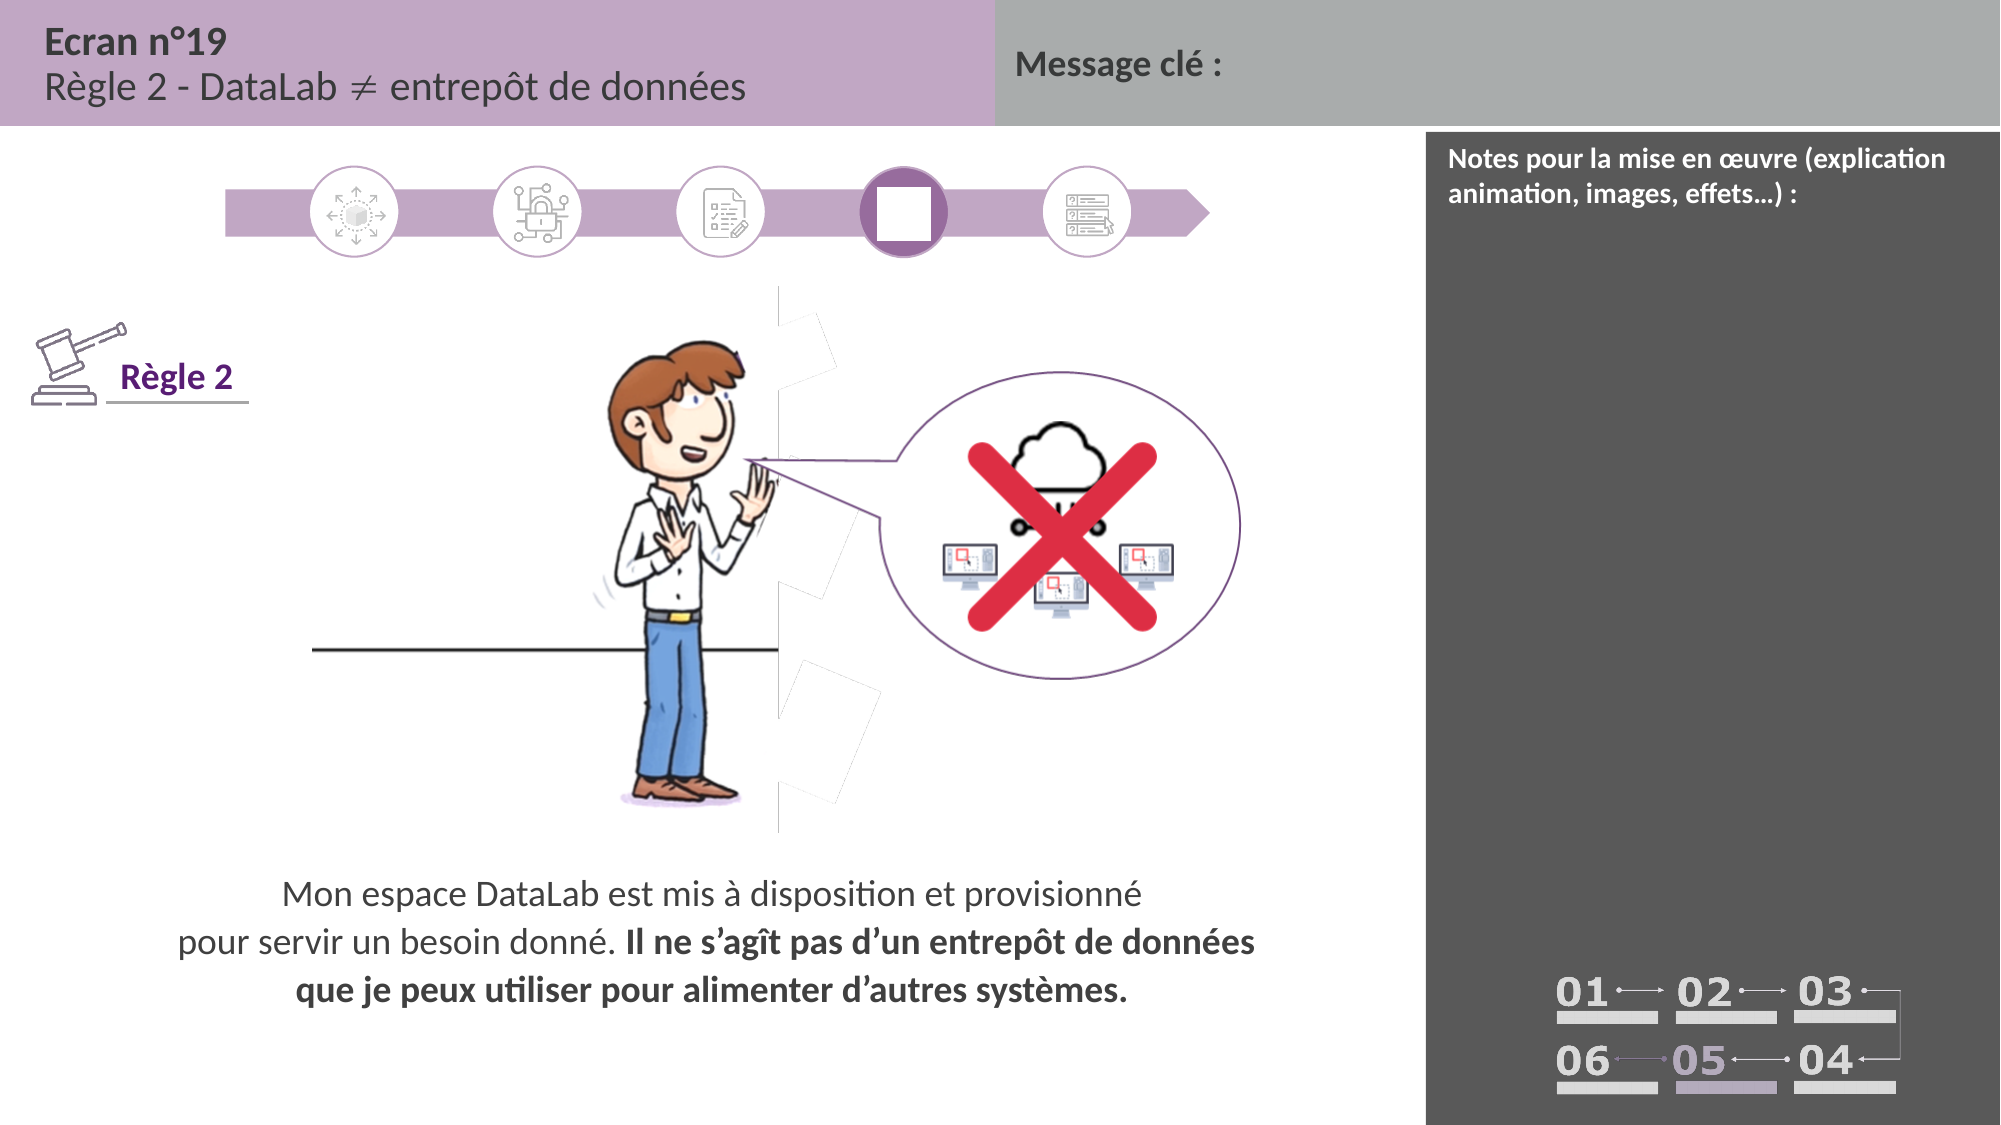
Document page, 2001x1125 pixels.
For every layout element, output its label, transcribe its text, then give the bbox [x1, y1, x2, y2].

picture [312, 286, 1242, 833]
text_box Notes pour la mise en œuvre (explication animation, images, effets…) : [1433, 131, 1980, 217]
text_box Mon espace DataLab est mis à disposition et provisionné pour servir un besoin donné. Il ne s’agît pas d’un entrepôt de données que je peux utiliser pour alimenter d’autres systèmes. [29, 858, 1404, 1018]
text_box [1425, 131, 2000, 1125]
text_box Règle 2 [127, 341, 290, 405]
text_box [1442, 239, 1980, 1091]
title Ecran n°19 Règle 2 - DataLab  entrepôt de données [29, 4, 967, 124]
list Message clé : [999, 10, 2000, 119]
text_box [225, 166, 1210, 258]
picture [31, 315, 127, 412]
picture [1530, 953, 1901, 1107]
